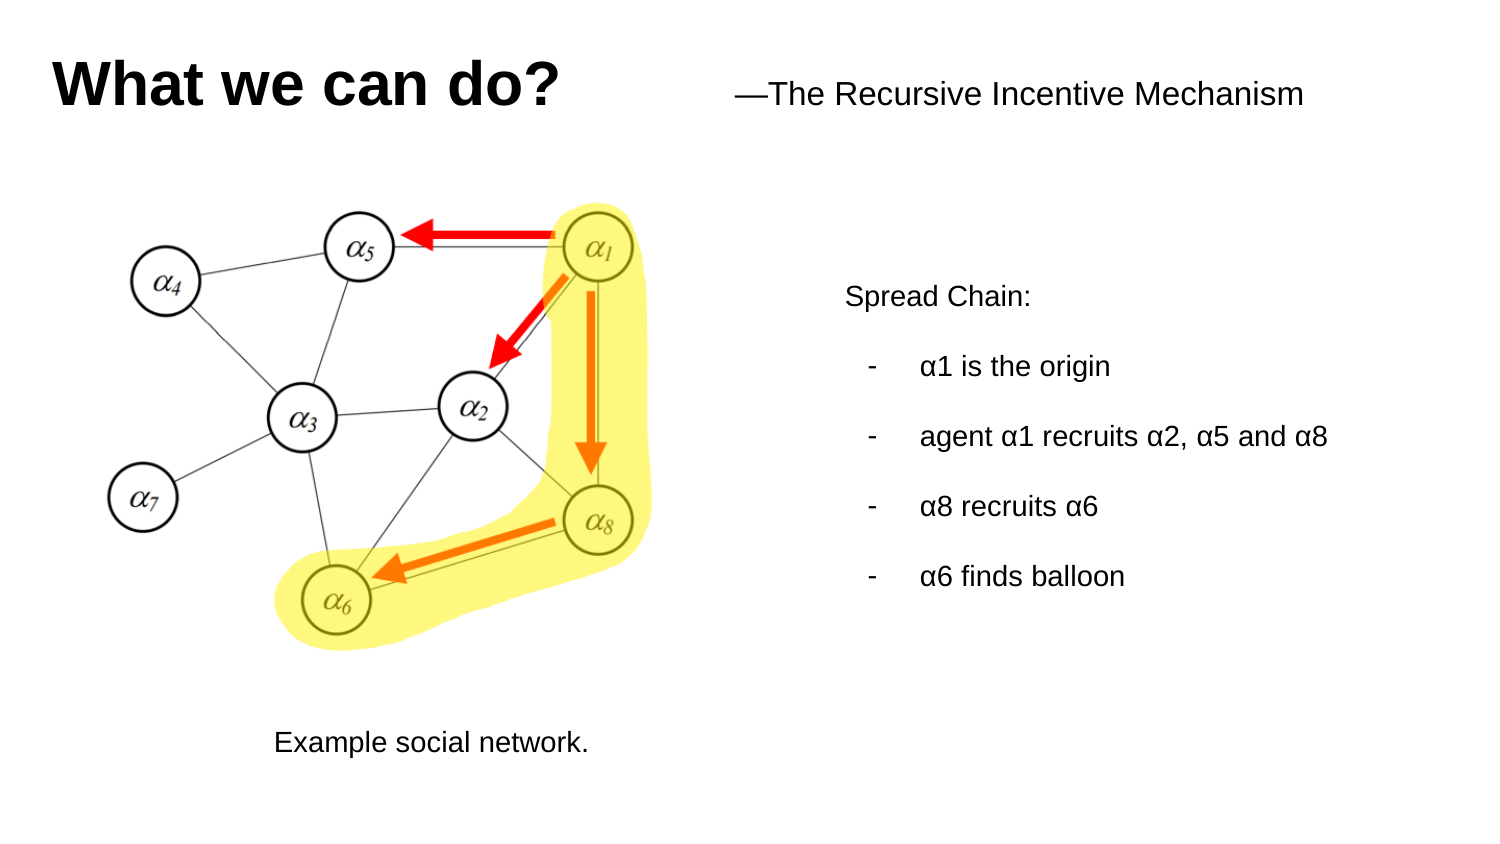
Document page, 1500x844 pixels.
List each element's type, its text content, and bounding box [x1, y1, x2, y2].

picture [43, 140, 744, 703]
text_box Example social network. [259, 712, 608, 774]
text_box What we can do? —The Recursive Incentive Mechanism [37, 28, 1431, 134]
text_box Spread Chain: α1 is the origin agent α1 recruits α2, α5 and α8 α8 recruits α6 α6 finds balloon [829, 262, 1410, 608]
